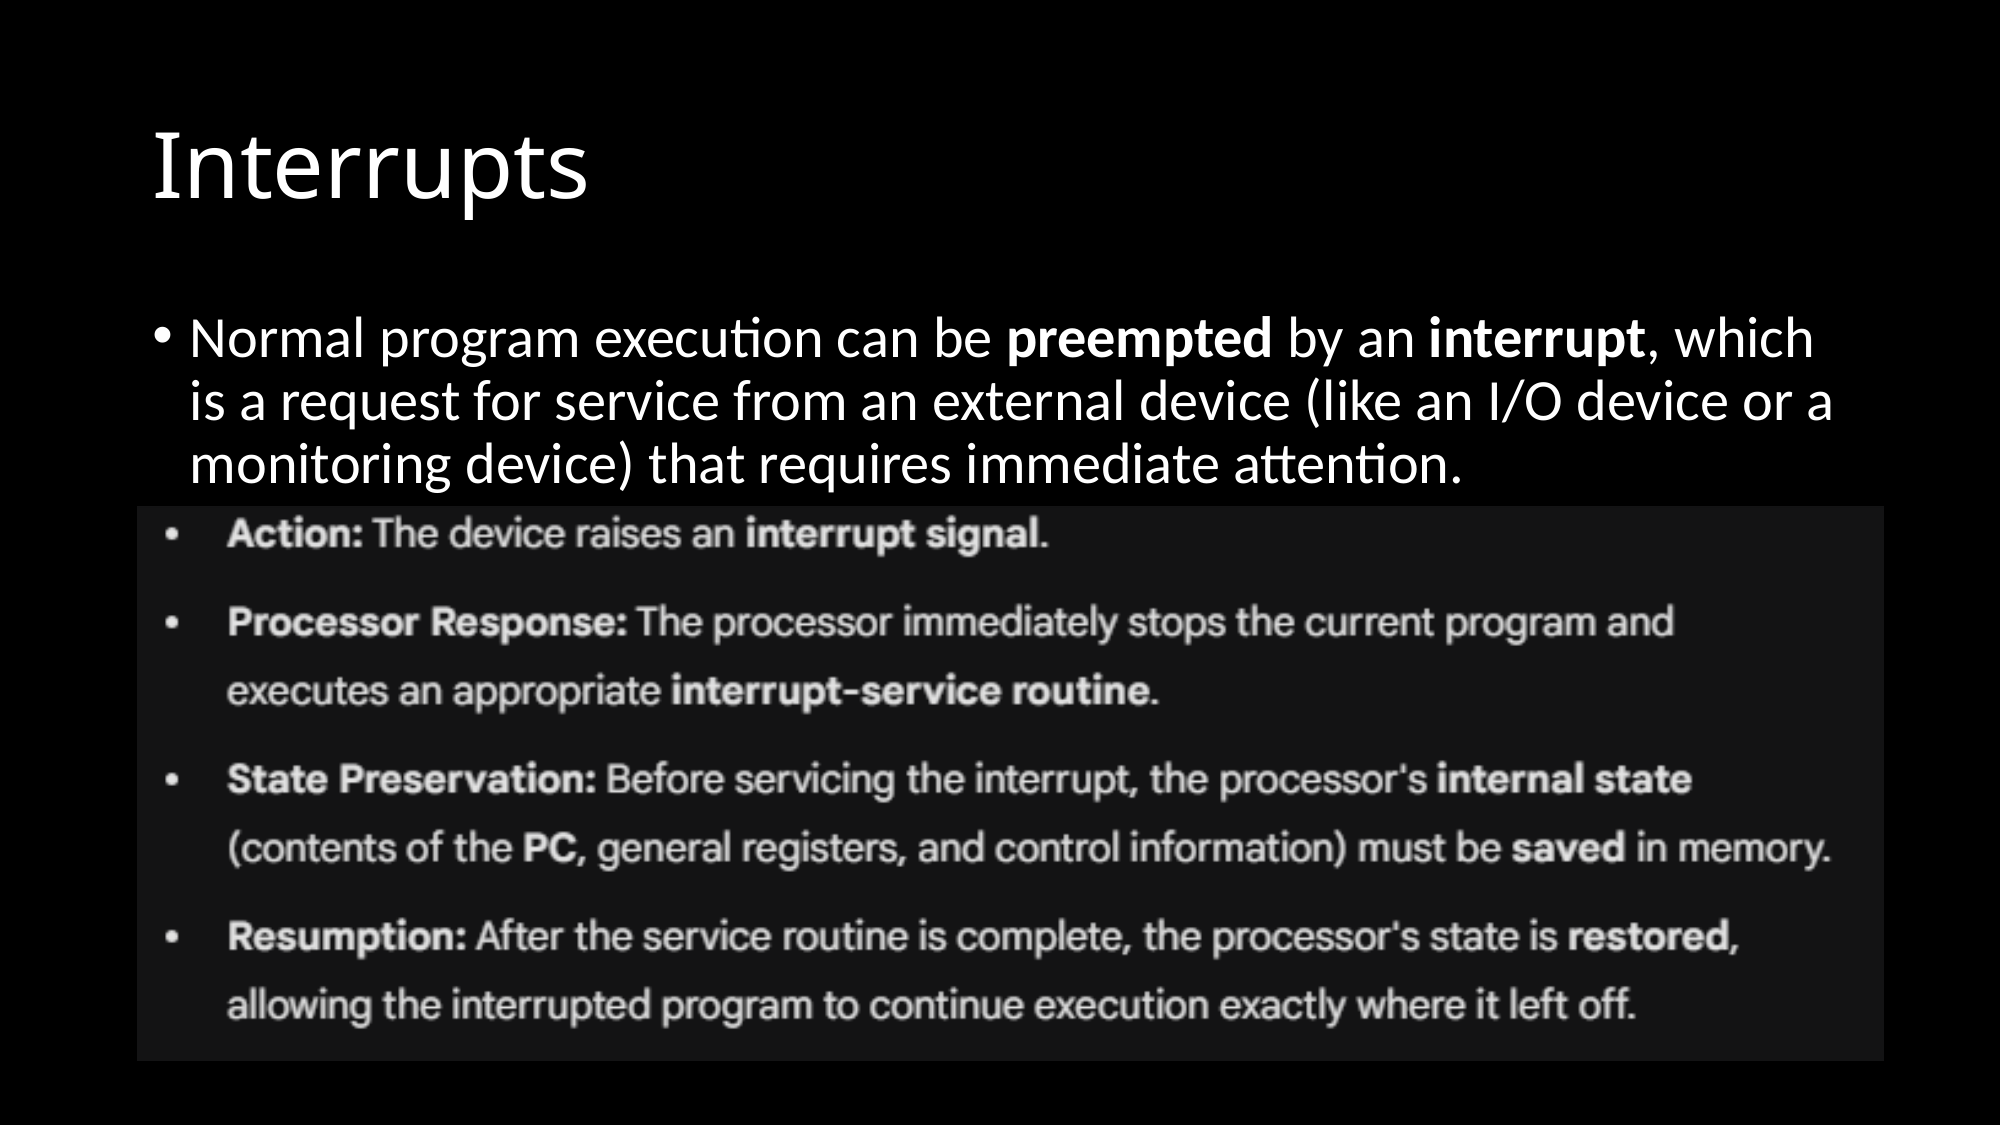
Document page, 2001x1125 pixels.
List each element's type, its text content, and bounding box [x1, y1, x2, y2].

title Interrupts [137, 59, 1863, 278]
picture [137, 506, 1884, 1061]
list Normal program execution can be preempted by an interrupt, which is a request for service from an external device (like an I/O device or a monitoring device) that requires immediate attention. [137, 299, 1863, 506]
